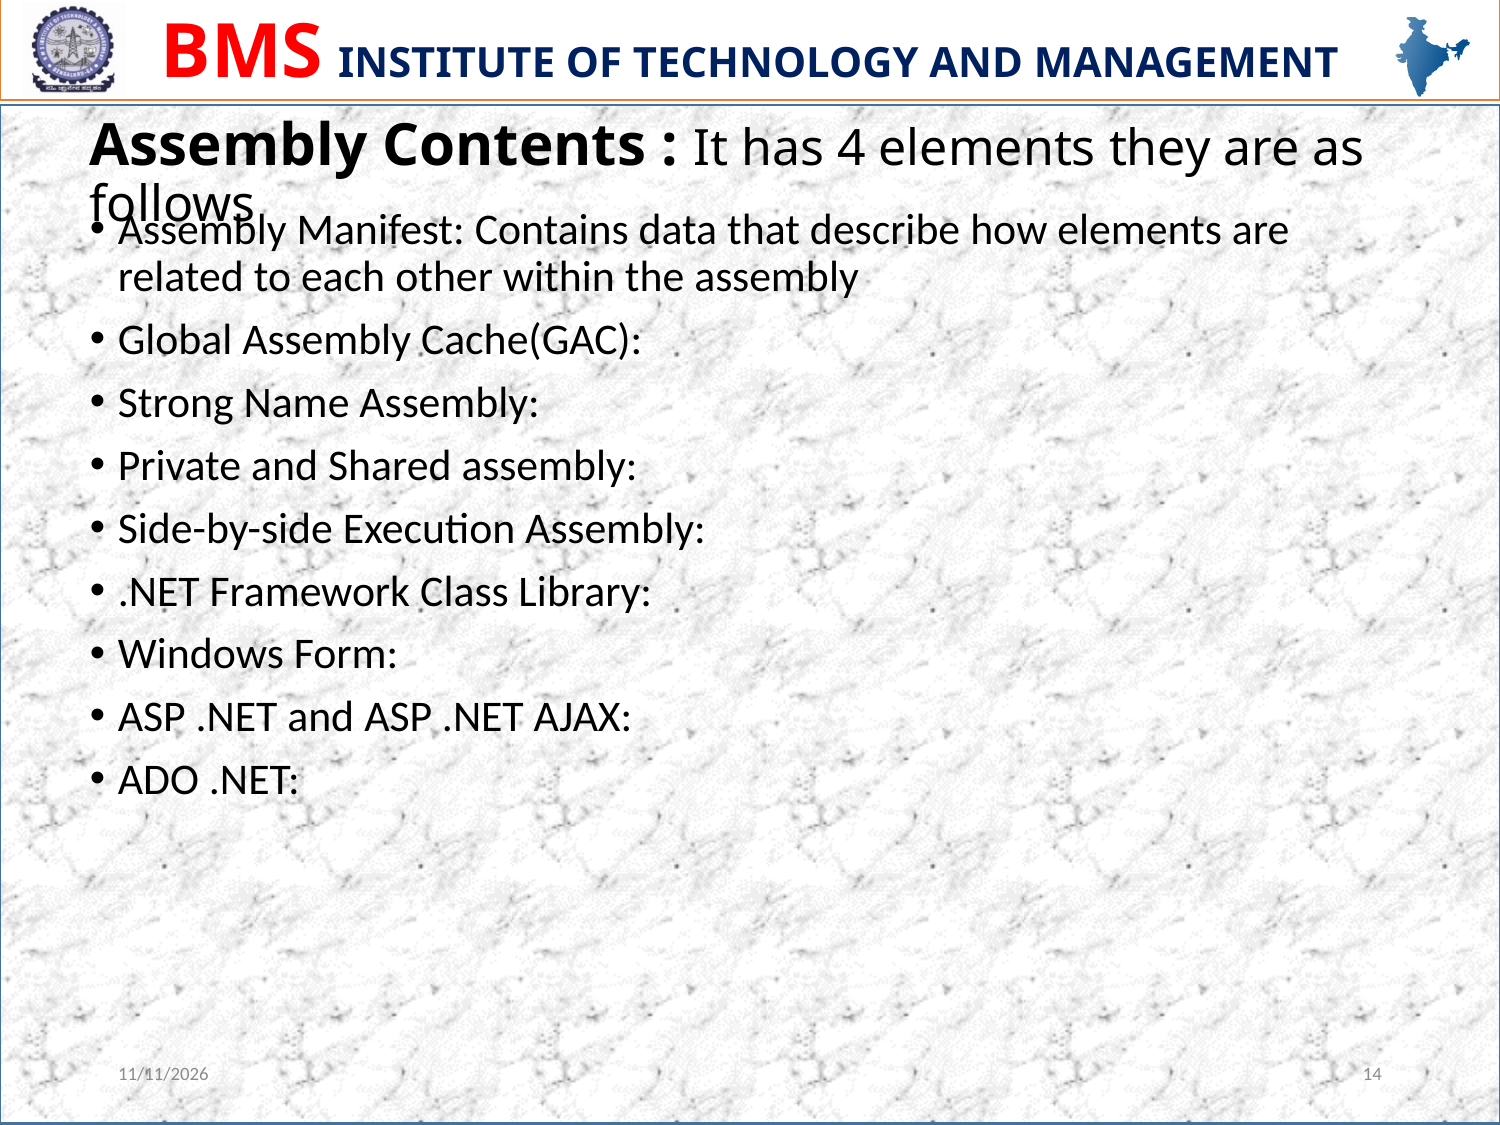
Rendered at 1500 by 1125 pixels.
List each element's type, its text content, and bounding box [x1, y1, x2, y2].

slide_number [103, 1042, 441, 1103]
picture [1394, 17, 1471, 98]
picture [1, 106, 1499, 1122]
slide_number 14 [1059, 1042, 1397, 1103]
list Assembly Manifest: Contains data that describe how elements are related to each other within the assembly Global Assembly Cache(GAC): Strong Name Assembly: Private and Shared assembly: Side-by-side Execution Assembly: .NET Framework Class Library: Windows Form: ASP .NET and ASP .NET AJAX: ADO .NET: [75, 199, 1425, 1005]
picture [22, 2, 126, 98]
title Assembly Contents : It has 4 elements they are as follows [75, 107, 1425, 199]
